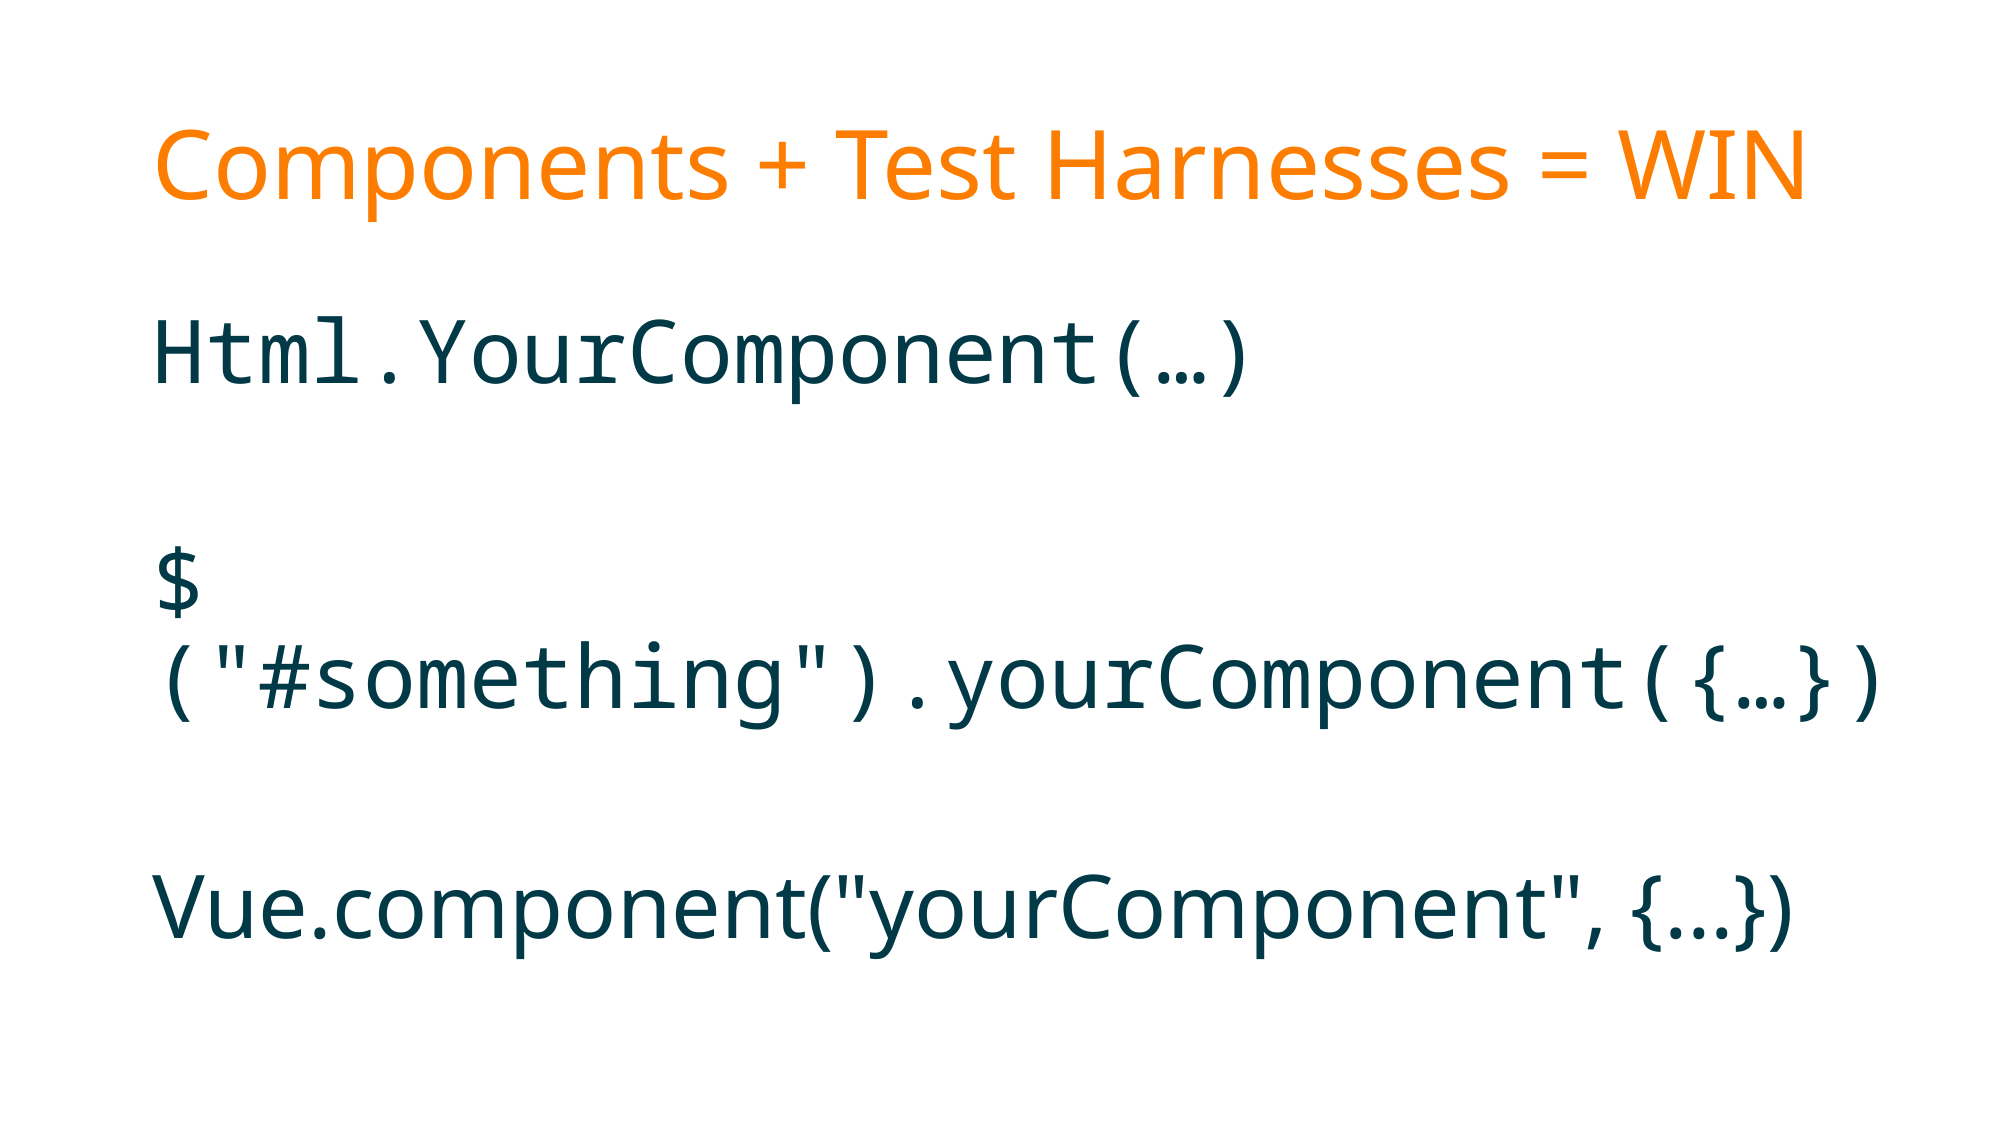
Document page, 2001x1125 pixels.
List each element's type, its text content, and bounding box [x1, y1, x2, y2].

list Html.YourComponent(…) $("#something").yourComponent({…}) Vue.component("yourComponent", {…}) [137, 299, 1960, 1125]
title Components + Test Harnesses = WIN [137, 59, 1863, 278]
